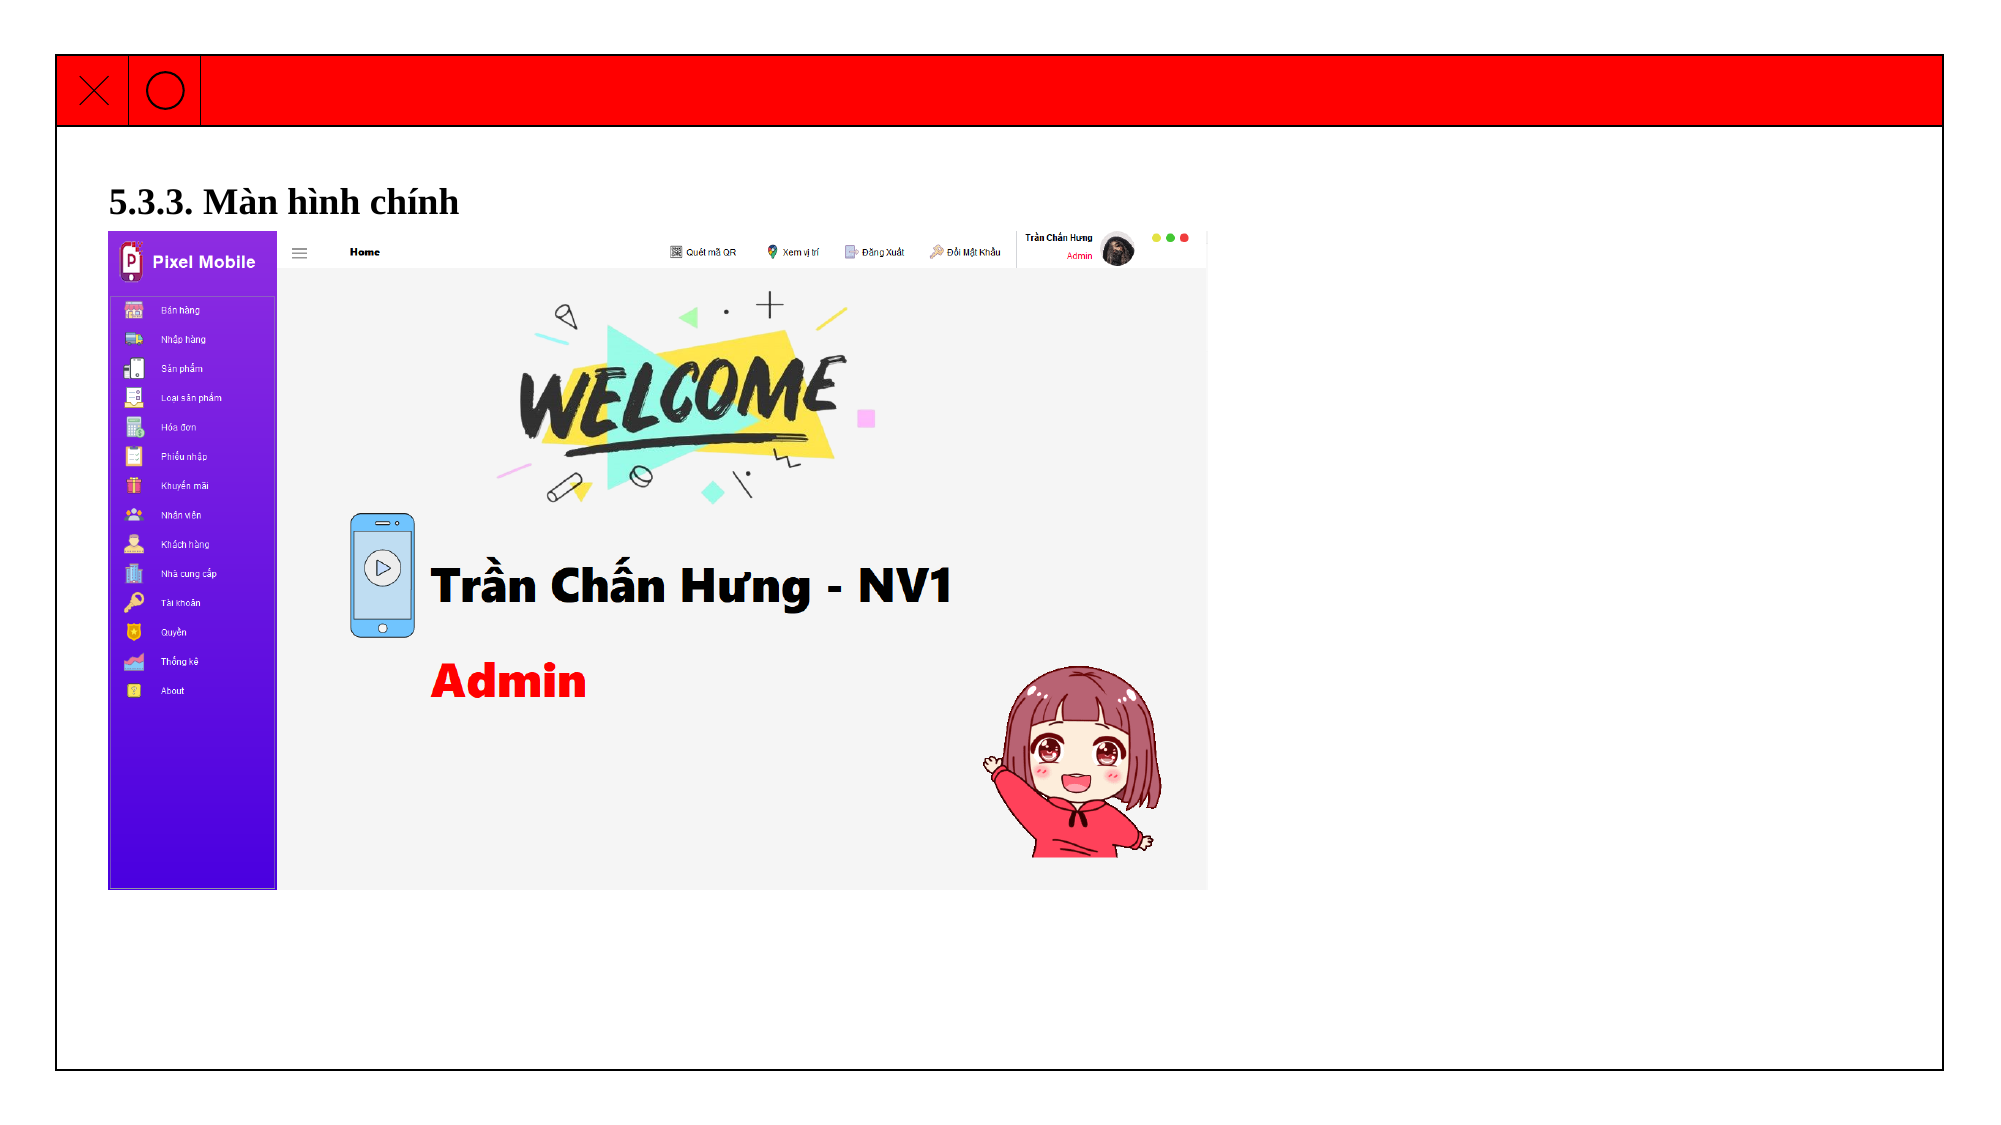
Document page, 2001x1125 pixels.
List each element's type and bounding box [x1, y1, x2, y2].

picture [108, 231, 1208, 890]
text_box [56, 54, 1944, 1071]
